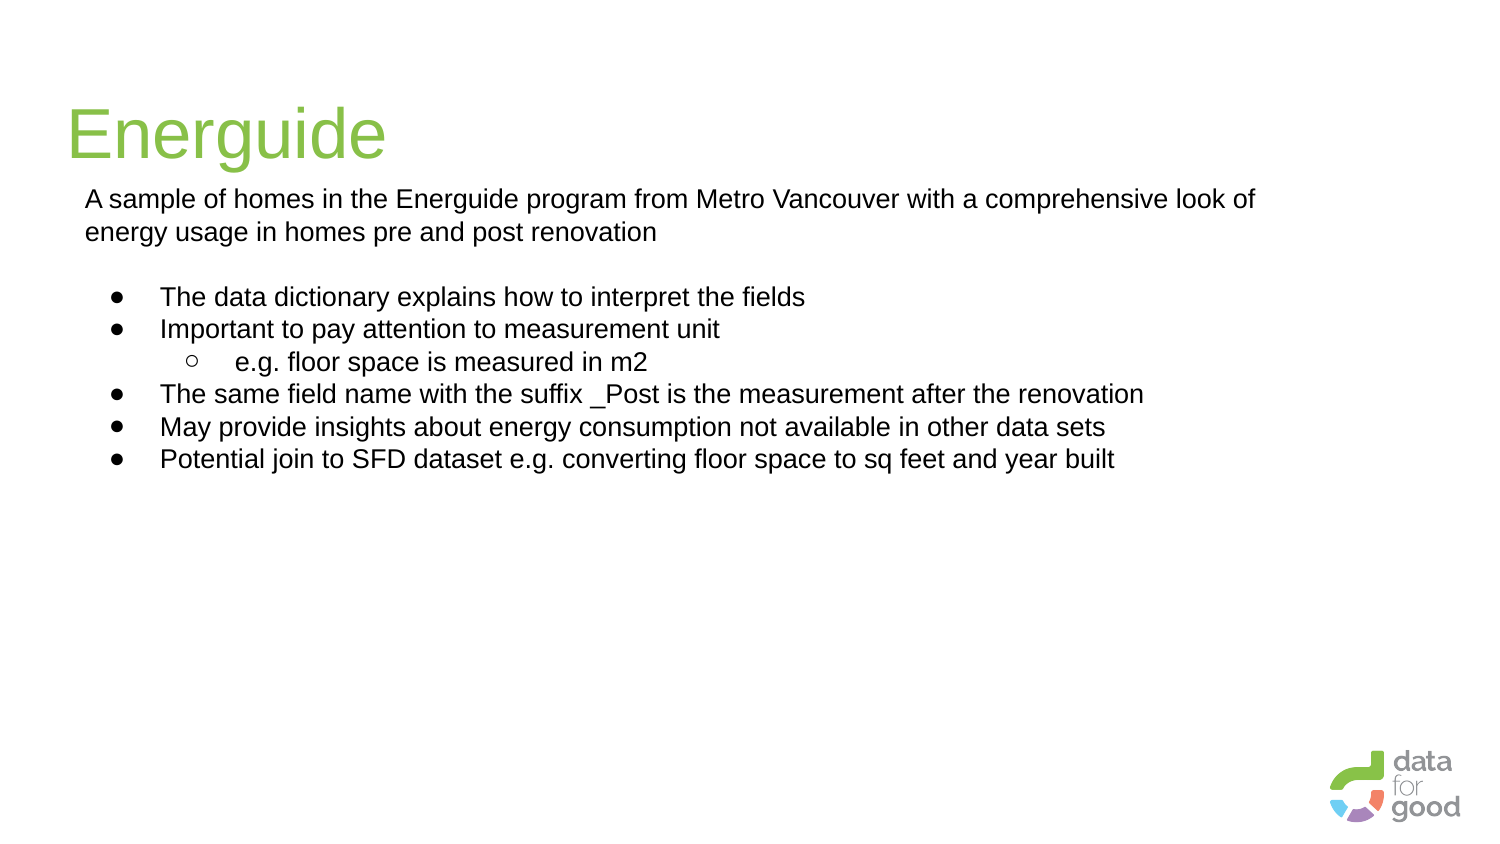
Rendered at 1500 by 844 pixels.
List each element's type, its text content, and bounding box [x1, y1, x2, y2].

title Energuide [51, 72, 1449, 167]
text_box A sample of homes in the Energuide program from Metro Vancouver with a comprehensive look of energy usage in homes pre and post renovation The data dictionary explains how to interpret the fields Important to pay attention to measurement unit e.g. floor space is measured in m2 The same field name with the suffix _Post is the measurement after the renovation May provide insights about energy consumption not available in other data sets Potential join to SFD dataset e.g. converting floor space to sq feet and year built [69, 167, 1328, 522]
picture [1314, 706, 1476, 844]
